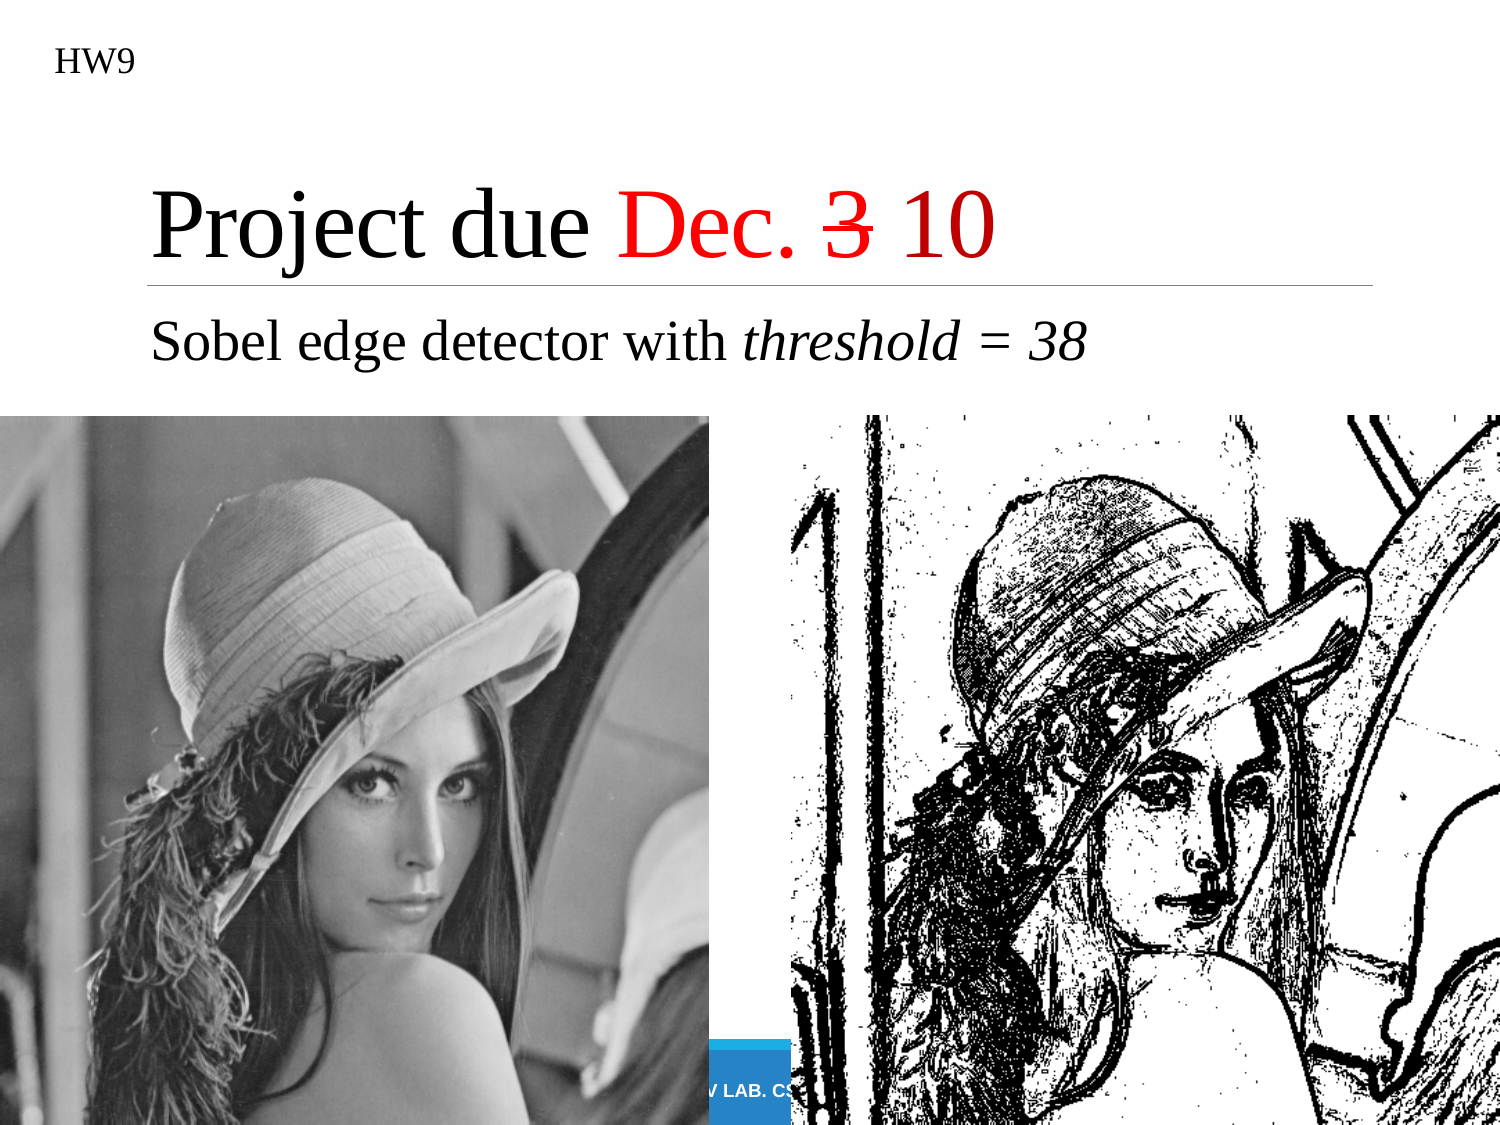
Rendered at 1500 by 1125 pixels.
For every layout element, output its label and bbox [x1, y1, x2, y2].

picture [790, 415, 1500, 1125]
footer [710, 1059, 790, 1120]
title [135, 47, 1373, 285]
list [135, 302, 1373, 963]
text_box [39, 29, 267, 89]
picture [0, 415, 710, 1125]
